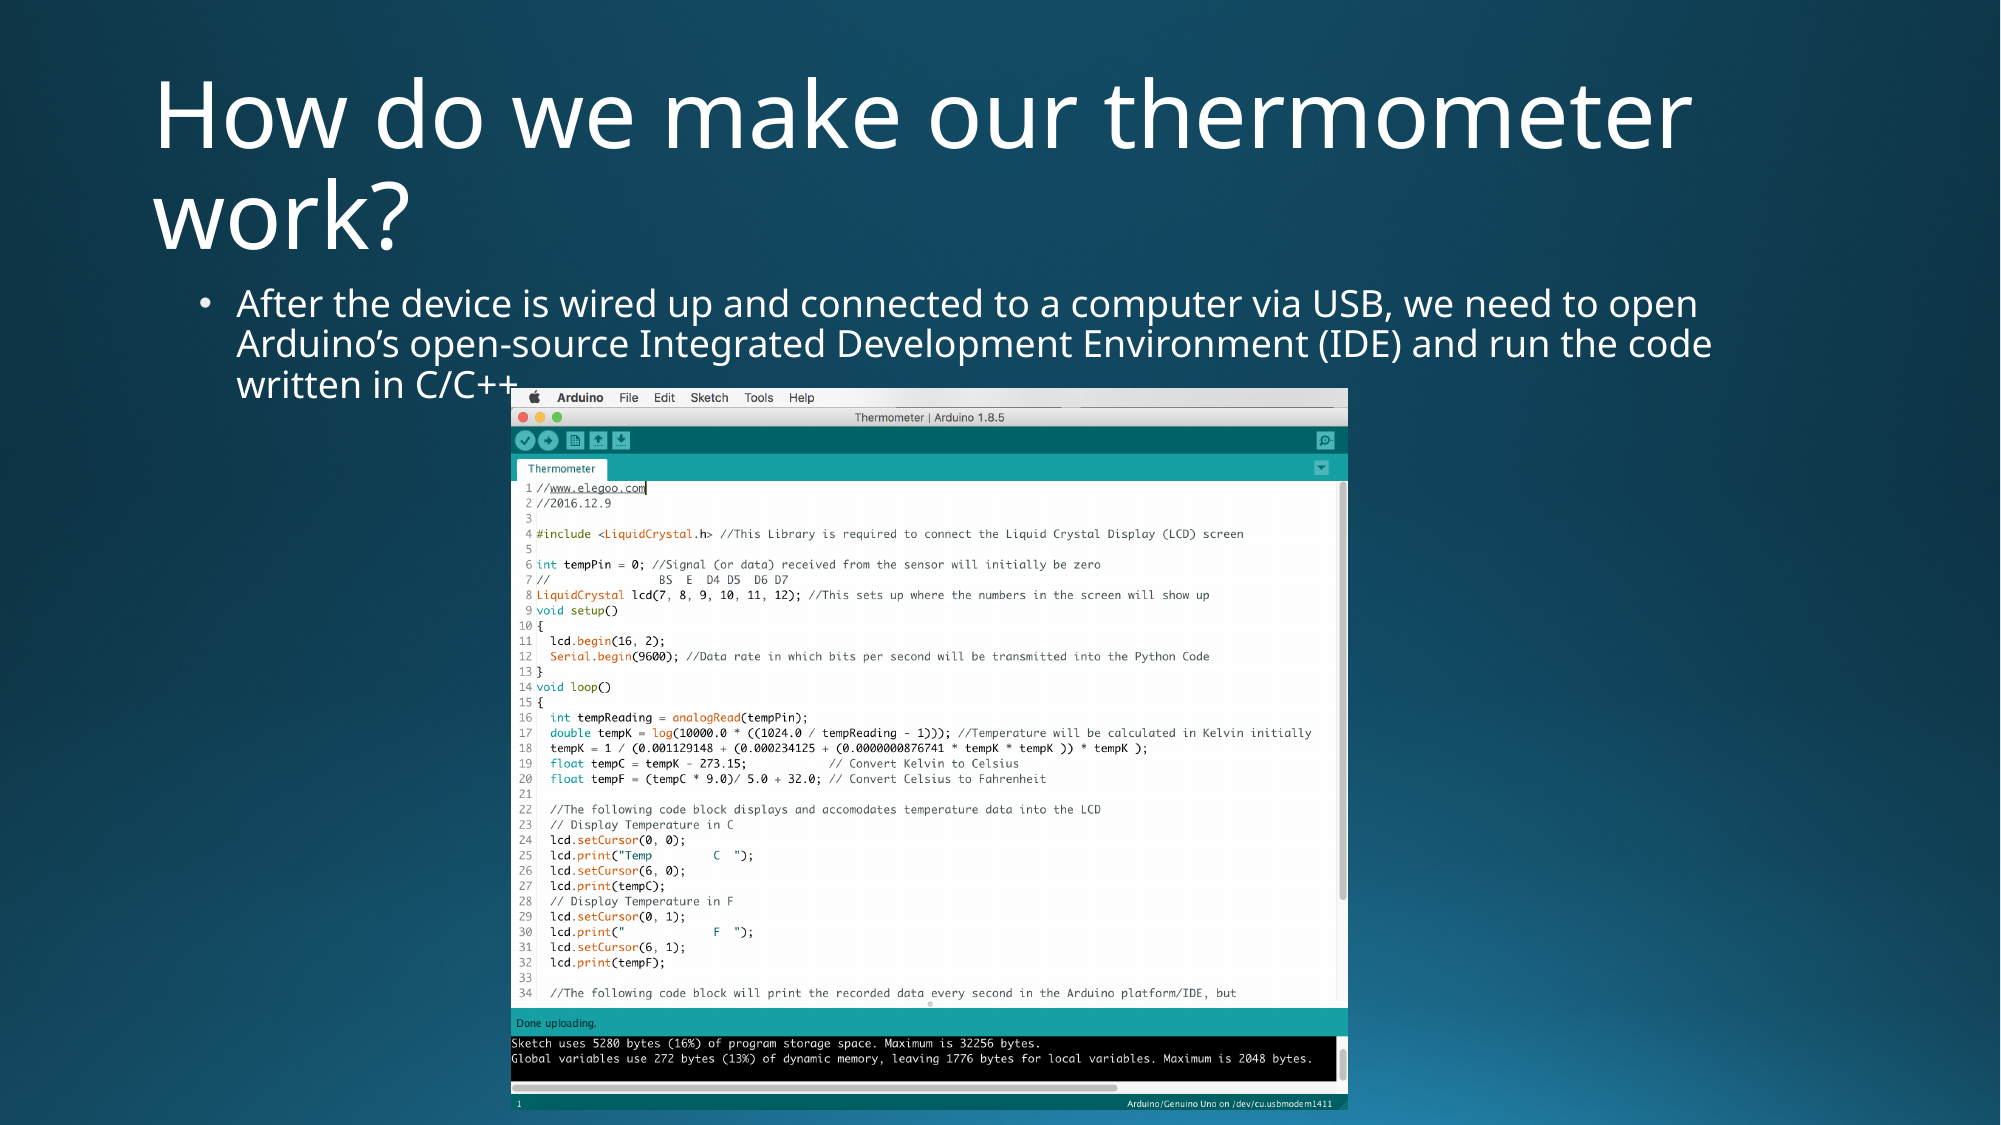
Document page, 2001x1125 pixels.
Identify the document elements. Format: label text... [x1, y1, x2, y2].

list After the device is wired up and connected to a computer via USB, we need to open Arduino’s open-source Integrated Development Environment (IDE) and run the code written in C/C++. [183, 277, 1863, 992]
picture [0, 0, 2001, 1125]
title How do we make our thermometer work? [137, 59, 1863, 278]
